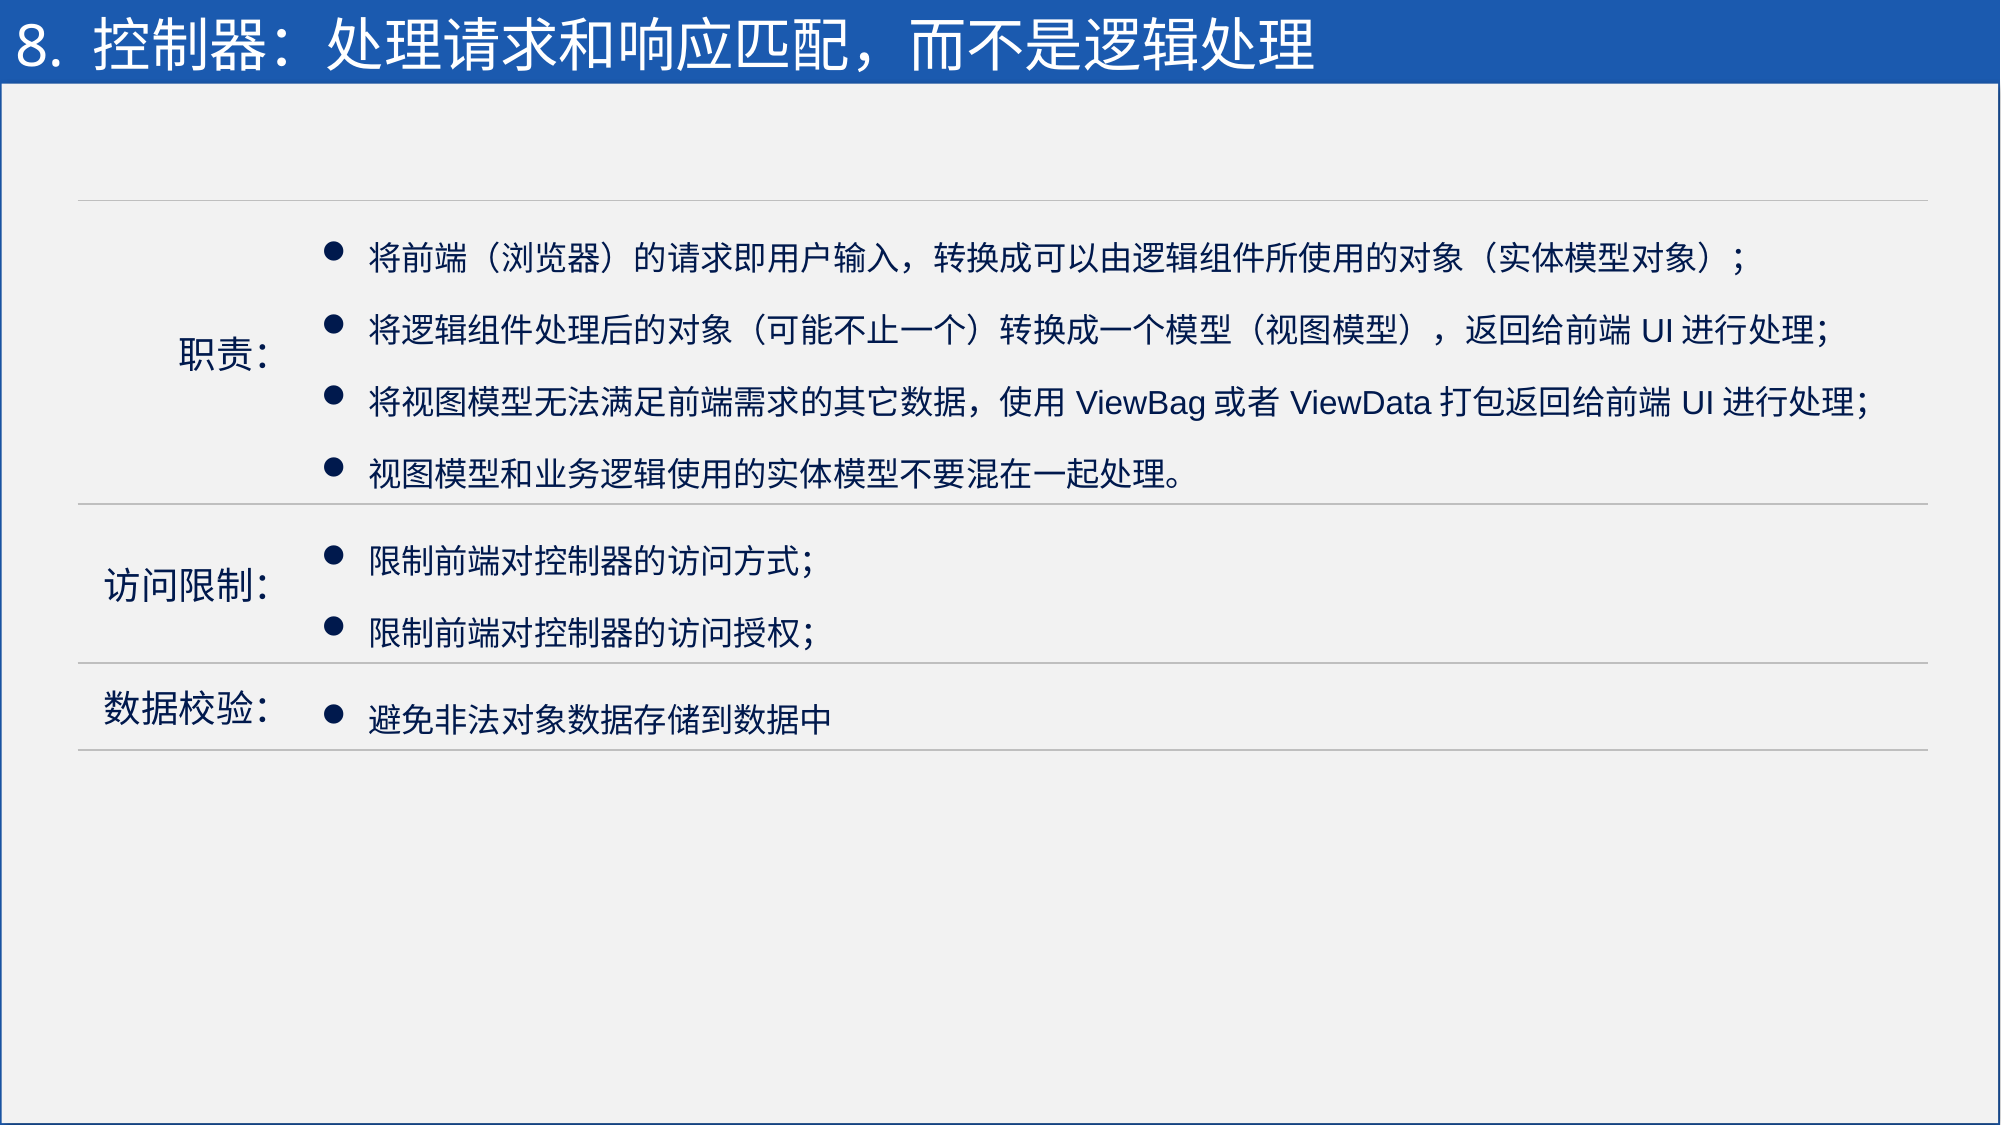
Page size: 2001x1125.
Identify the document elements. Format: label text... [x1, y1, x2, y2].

table_header 将前端（浏览器）的请求即用户输入，转换成可以由逻辑组件所使用的对象（实体模型对象）； 将逻辑组件处理后的对象（可能不止一个）转换成一个模型（视图模型），返回给前端UI进行处理； 将视图模型无法满足前端需求的其它数据，使用ViewBag或者ViewData打包返回给前端UI进行处理； 视图模型和业务逻辑使用的实体模型不要混在一起处理。 [306, 201, 1928, 503]
table_cell 访问限制： [78, 505, 306, 662]
title 8. 控制器：处理请求和响应匹配，而不是逻辑处理 [0, 1, 2000, 84]
table_cell 数据校验： [78, 664, 306, 749]
table_cell 避免非法对象数据存储到数据中 [306, 664, 1928, 749]
table_cell 限制前端对控制器的访问方式； 限制前端对控制器的访问授权； [306, 505, 1928, 662]
table_header 职责： [78, 201, 306, 503]
